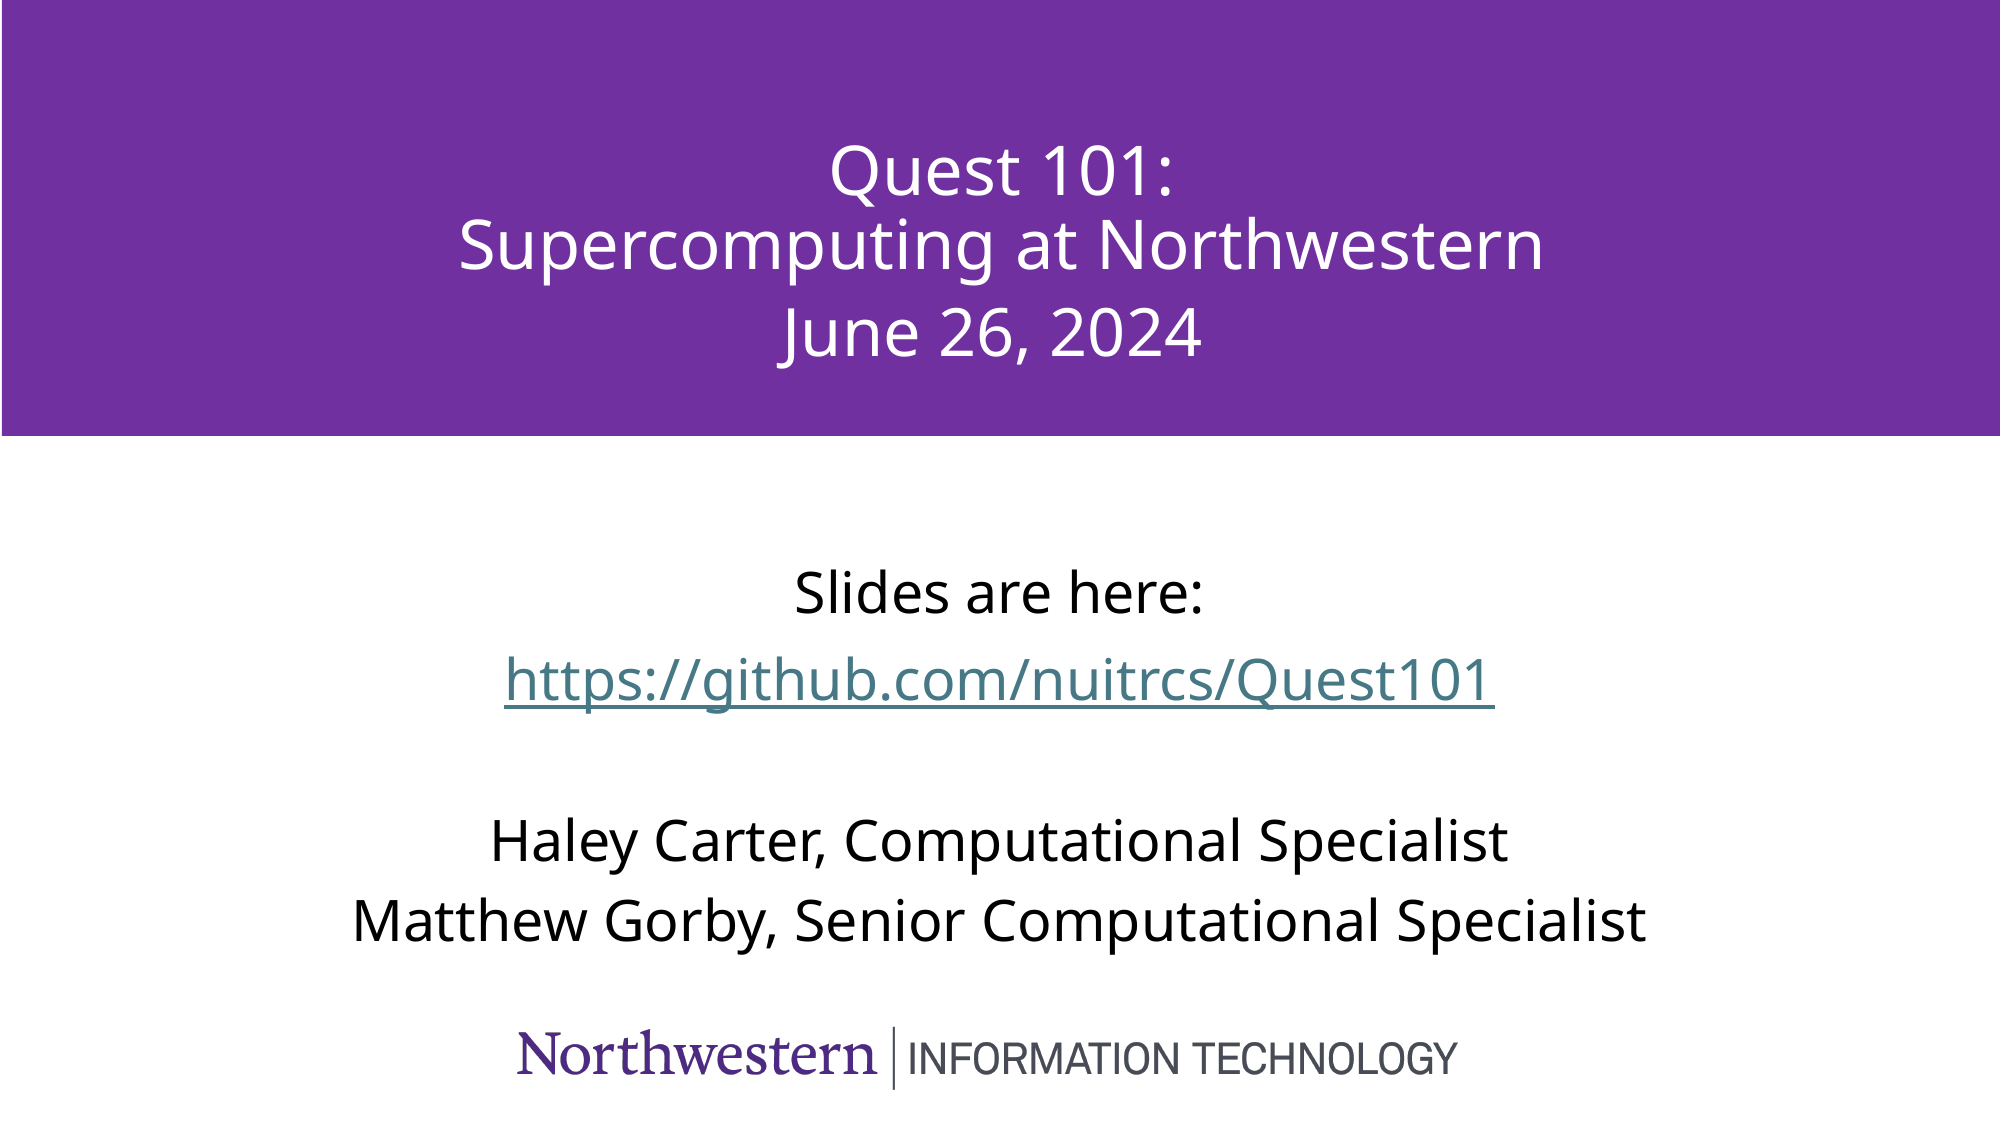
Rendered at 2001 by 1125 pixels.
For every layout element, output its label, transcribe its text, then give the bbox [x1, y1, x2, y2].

text_box June 26, 2024 [242, 291, 1743, 397]
picture [489, 990, 1515, 1125]
title Quest 101: Supercomputing at Northwestern [8, 126, 1996, 292]
subtitle Slides are here: https://github.com/nuitrcs/Quest101 Haley Carter, Computational Specialist Matthew Gorby, Senior Computational Specialist [209, 461, 1791, 966]
text_box [0, 0, 2000, 438]
